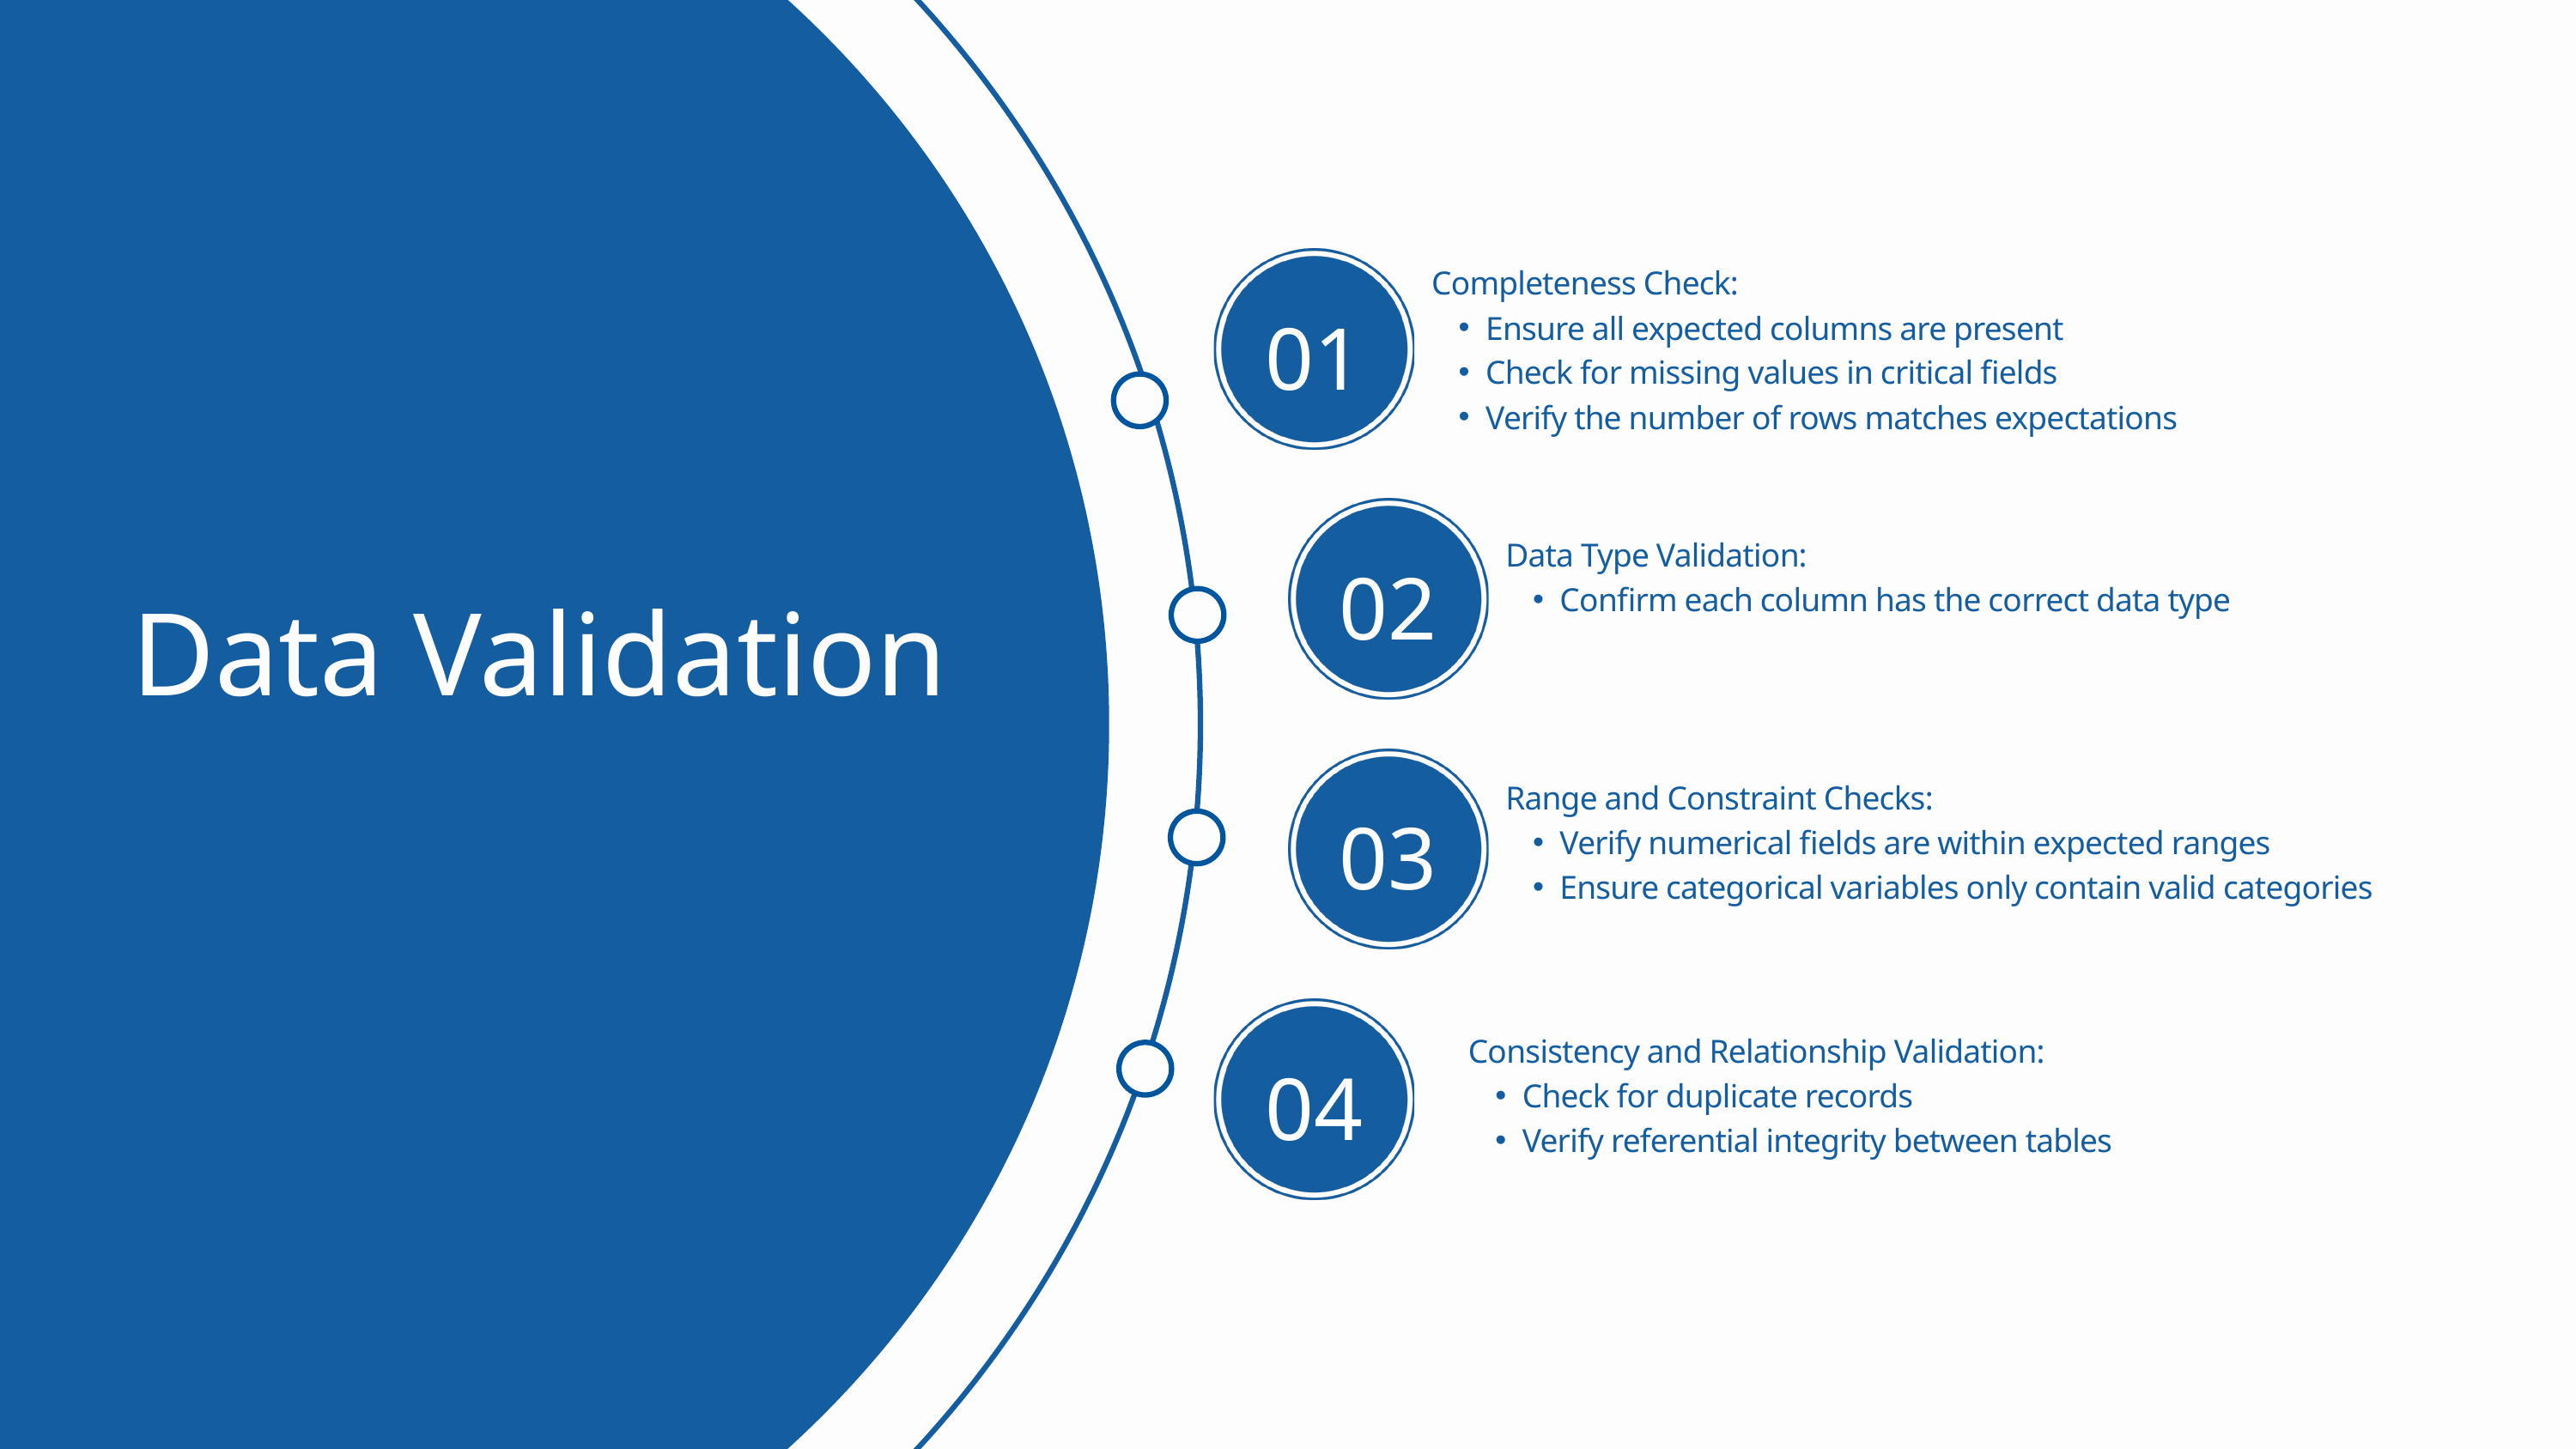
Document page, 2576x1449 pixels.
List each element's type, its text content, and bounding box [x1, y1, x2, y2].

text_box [1118, 1042, 1172, 1095]
text_box Completeness Check: Ensure all expected columns are present Check for missing values in critical fields Verify the number of rows matches expectations [1431, 257, 2459, 481]
text_box 01 [1234, 287, 1394, 408]
text_box [1213, 998, 1415, 1200]
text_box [0, 0, 1109, 1449]
text_box Data Type Validation: Confirm each column has the correct data type [1505, 529, 2318, 664]
text_box 03 [1308, 787, 1468, 907]
text_box [1287, 498, 1489, 700]
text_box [1113, 373, 1167, 427]
text_box 02 [1308, 537, 1468, 658]
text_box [1170, 810, 1224, 864]
text_box Range and Constraint Checks: Verify numerical fields are within expected ranges Ensure categorical variables only contain valid categories [1505, 772, 2496, 906]
text_box [1287, 749, 1489, 949]
text_box Consistency and Relationship Validation: Check for duplicate records Verify referential integrity between tables [1467, 1025, 2281, 1159]
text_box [1116, 0, 1201, 1449]
text_box [1213, 248, 1415, 450]
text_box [1170, 588, 1224, 642]
text_box 04 [1234, 1037, 1394, 1158]
